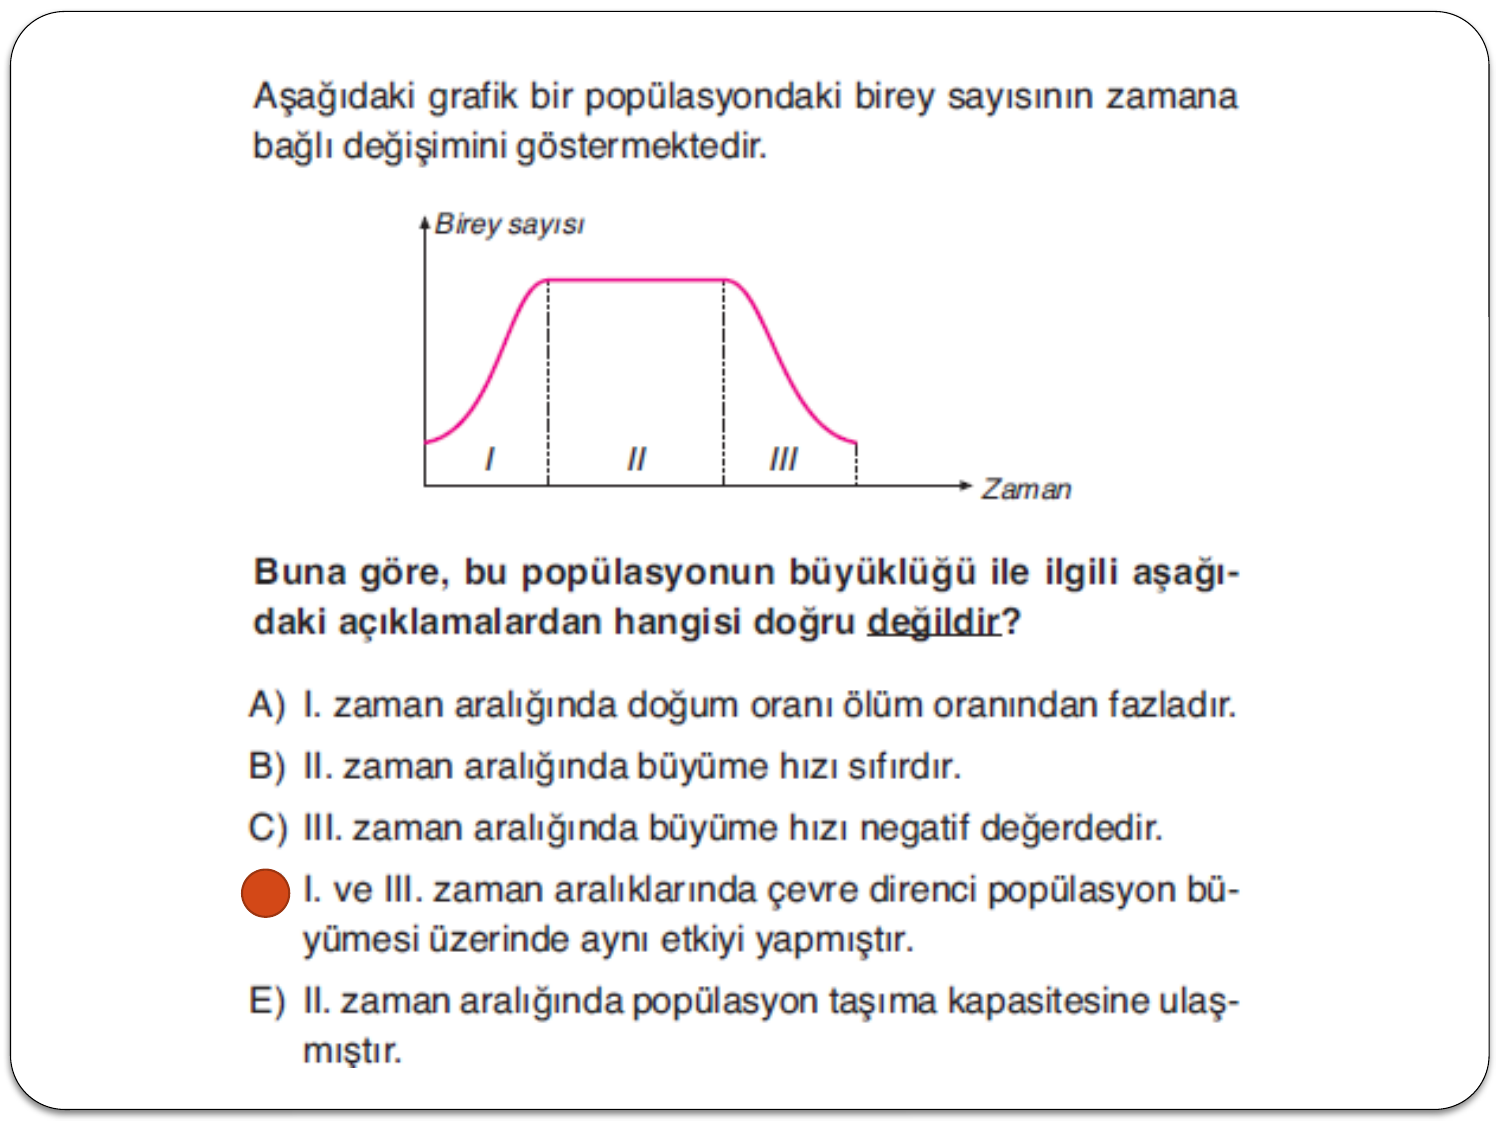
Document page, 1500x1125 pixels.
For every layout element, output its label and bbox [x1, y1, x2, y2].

list [229, 58, 1247, 1069]
